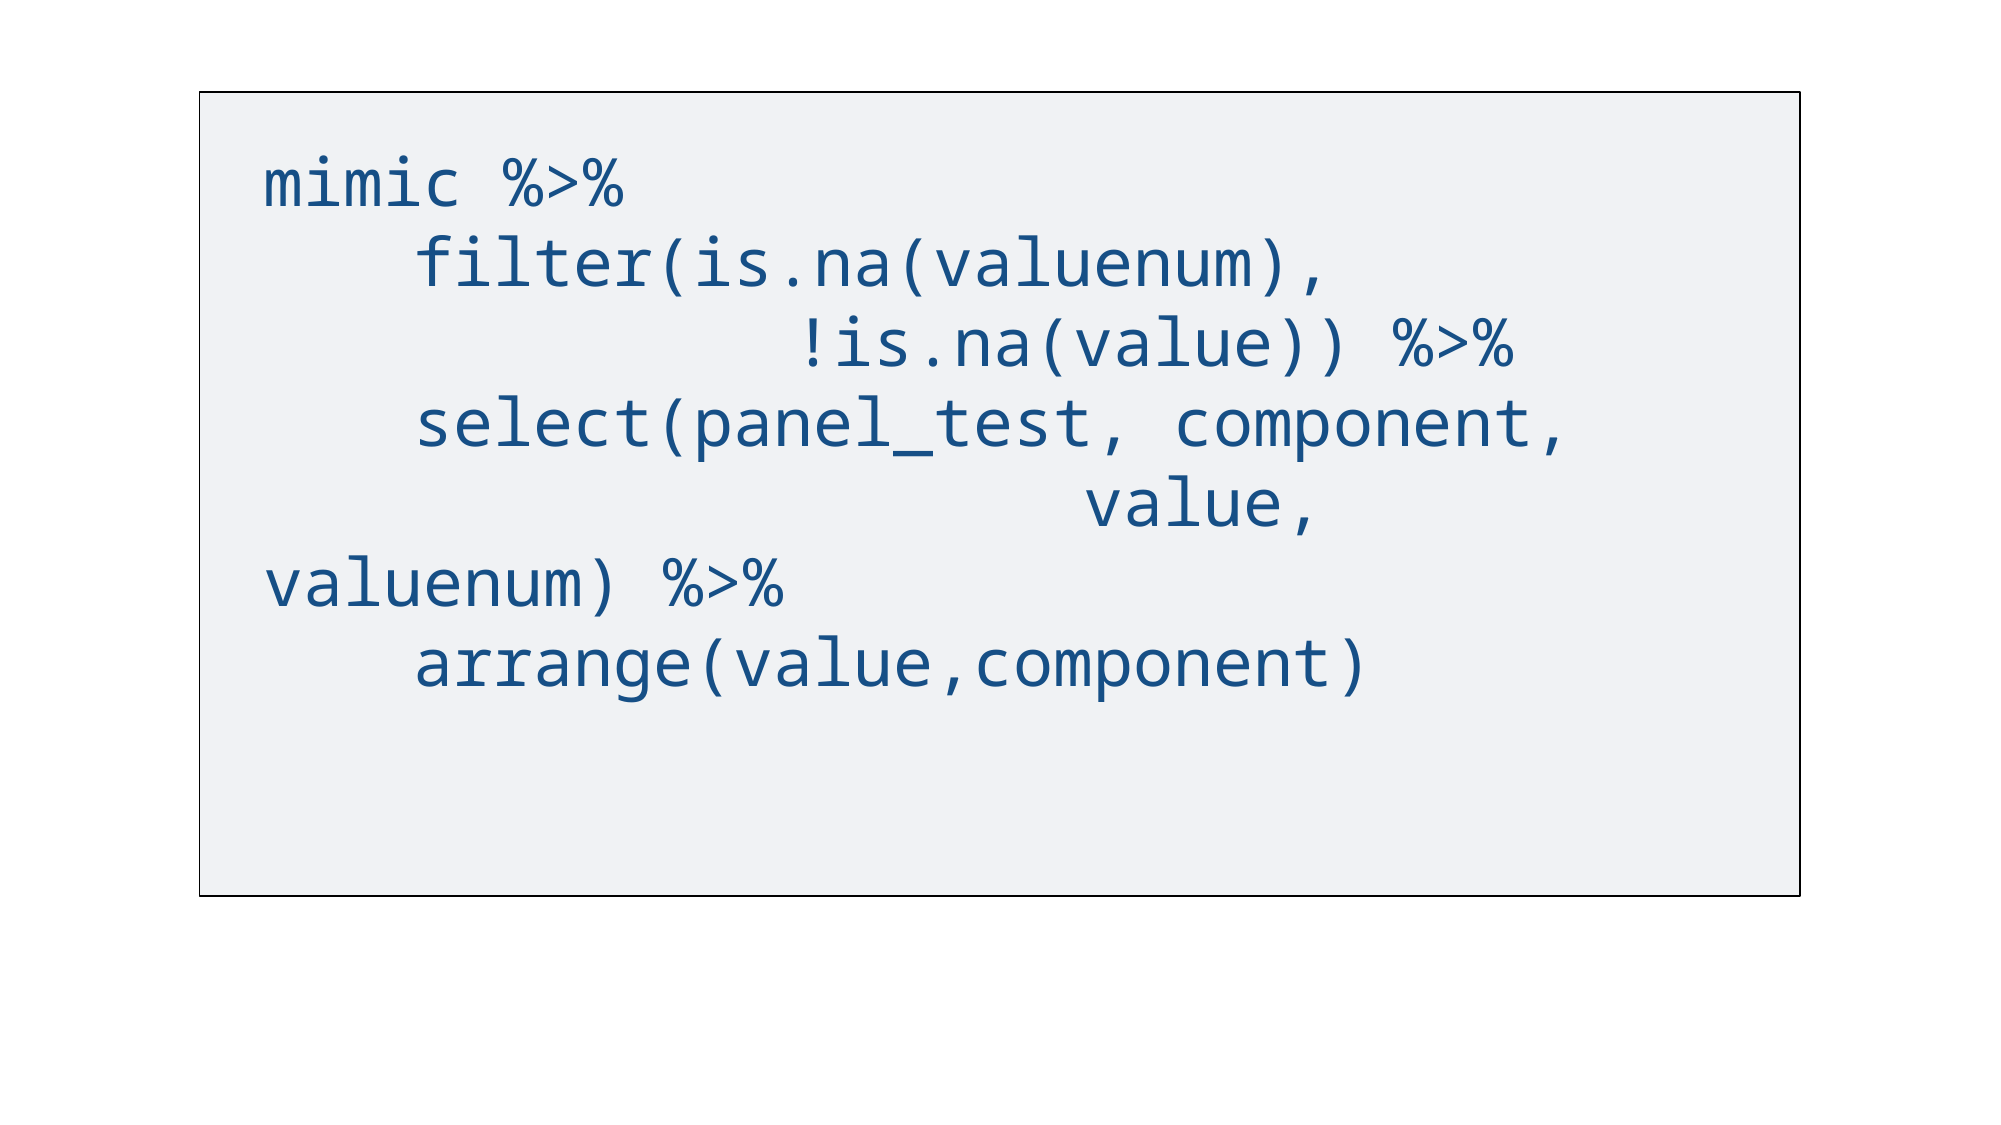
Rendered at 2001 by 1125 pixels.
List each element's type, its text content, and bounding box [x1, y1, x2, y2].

title mimic %>% filter(is.na(valuenum), !is.na(value)) %>% select(panel_test, component, value, valuenum) %>% arrange(value,component) [263, 138, 1706, 236]
text_box [199, 91, 1801, 896]
